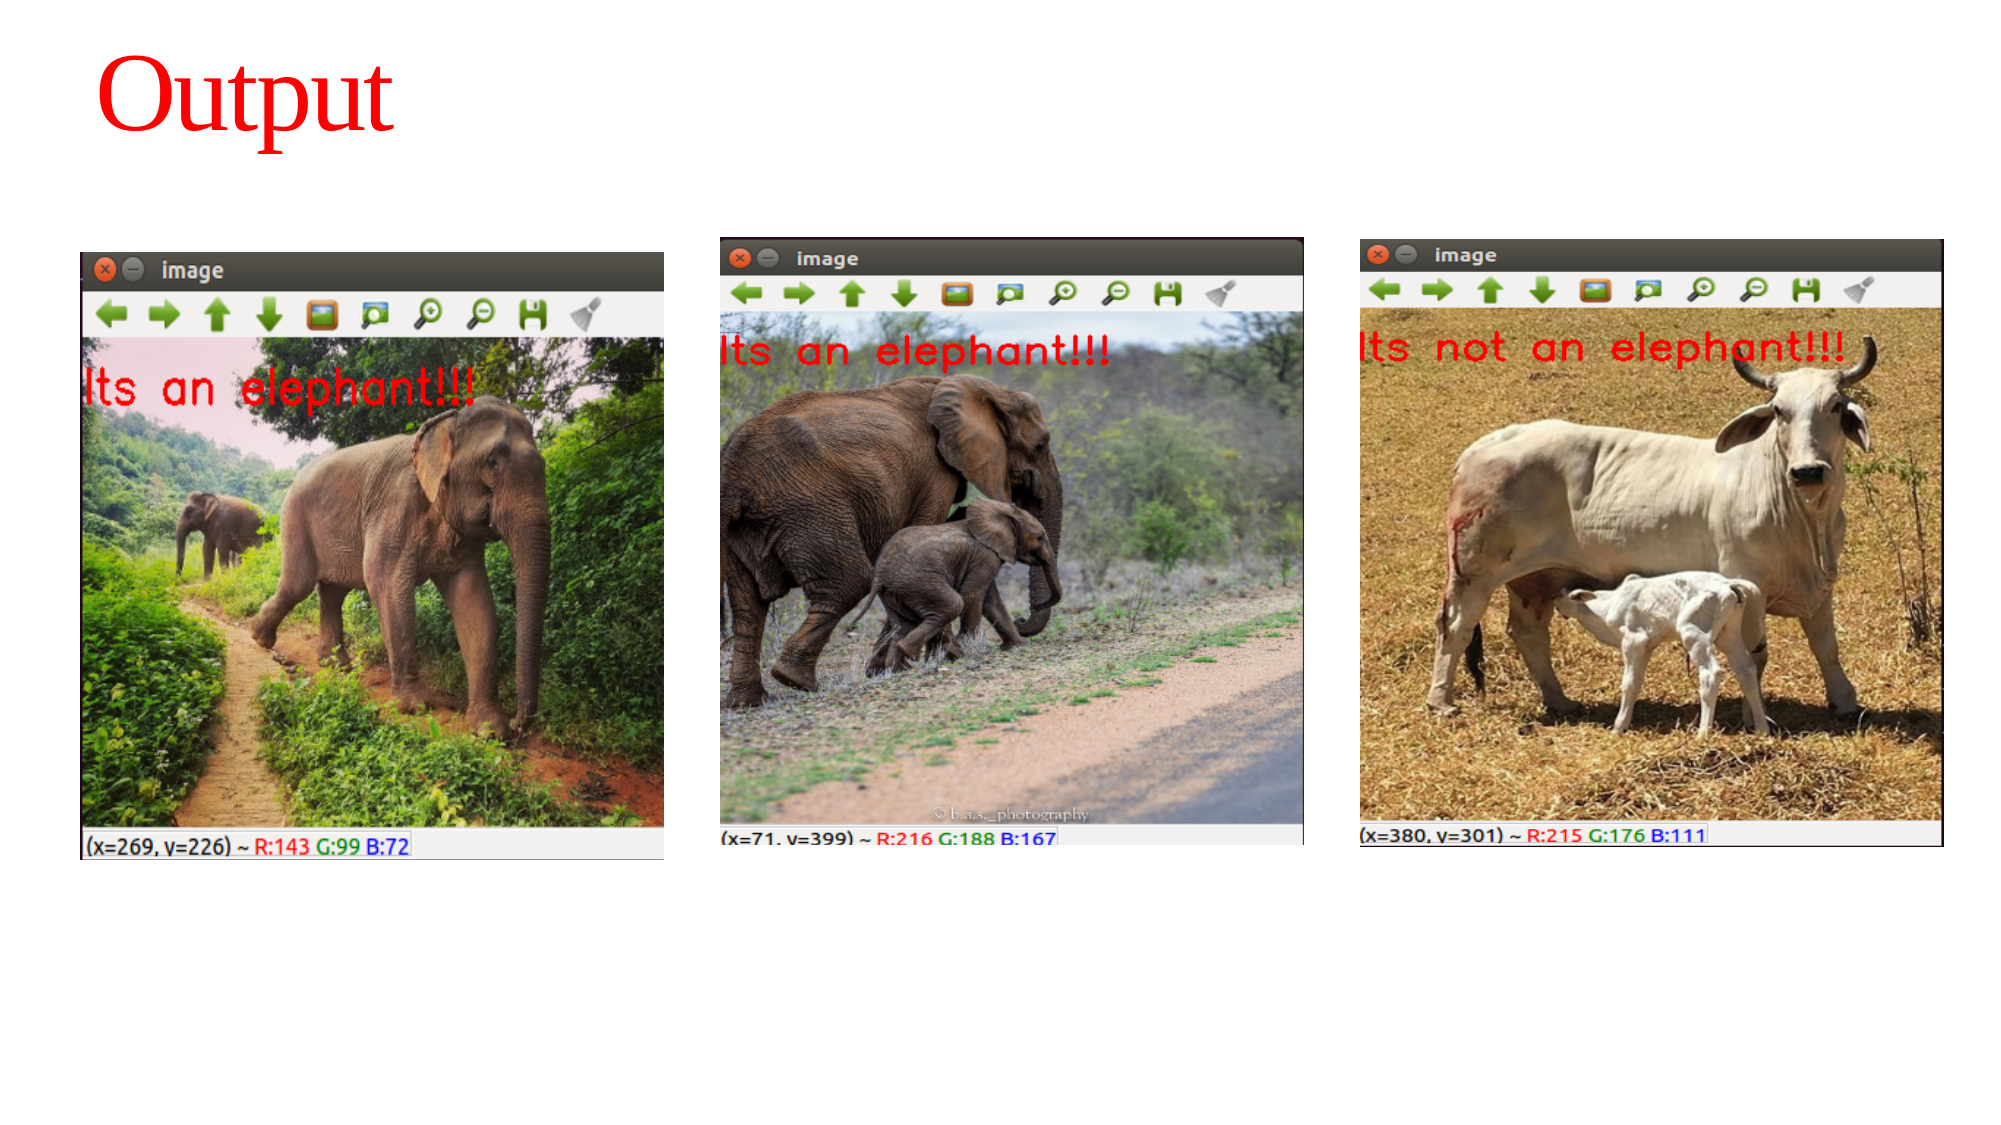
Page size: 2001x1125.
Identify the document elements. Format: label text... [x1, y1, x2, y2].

title Output [80, 17, 1848, 176]
picture [719, 237, 1304, 845]
picture [1359, 239, 1945, 847]
picture [79, 252, 664, 860]
